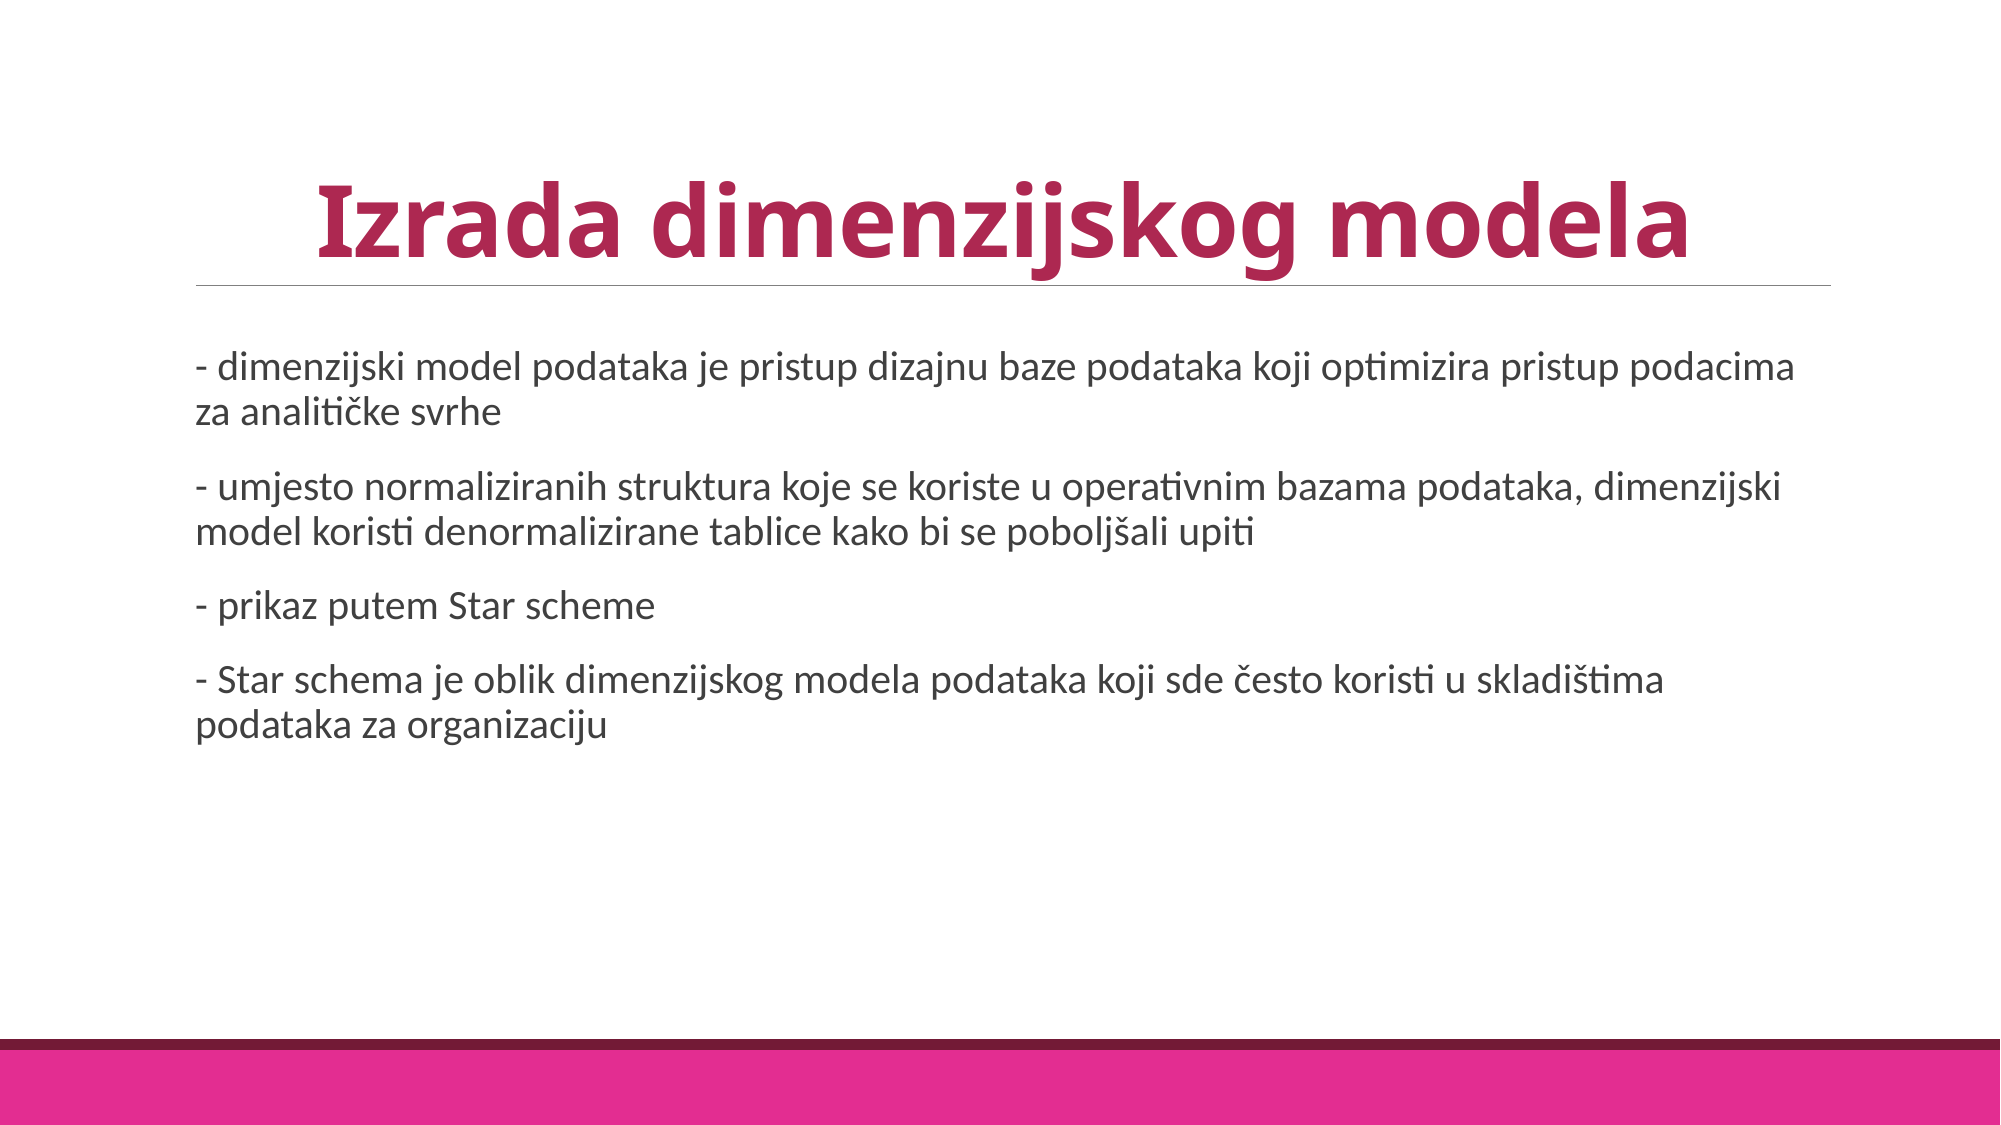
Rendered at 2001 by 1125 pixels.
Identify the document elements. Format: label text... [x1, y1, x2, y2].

list - dimenzijski model podataka je pristup dizajnu baze podataka koji optimizira pristup podacima za analitičke svrhe - umjesto normaliziranih struktura koje se koriste u operativnim bazama podataka, dimenzijski model koristi denormalizirane tablice kako bi se poboljšali upiti - prikaz putem Star scheme - Star schema je oblik dimenzijskog modela podataka koji sde često koristi u skladištima podataka za organizaciju [180, 337, 1830, 998]
title Izrada dimenzijskog modela [180, 47, 1830, 285]
